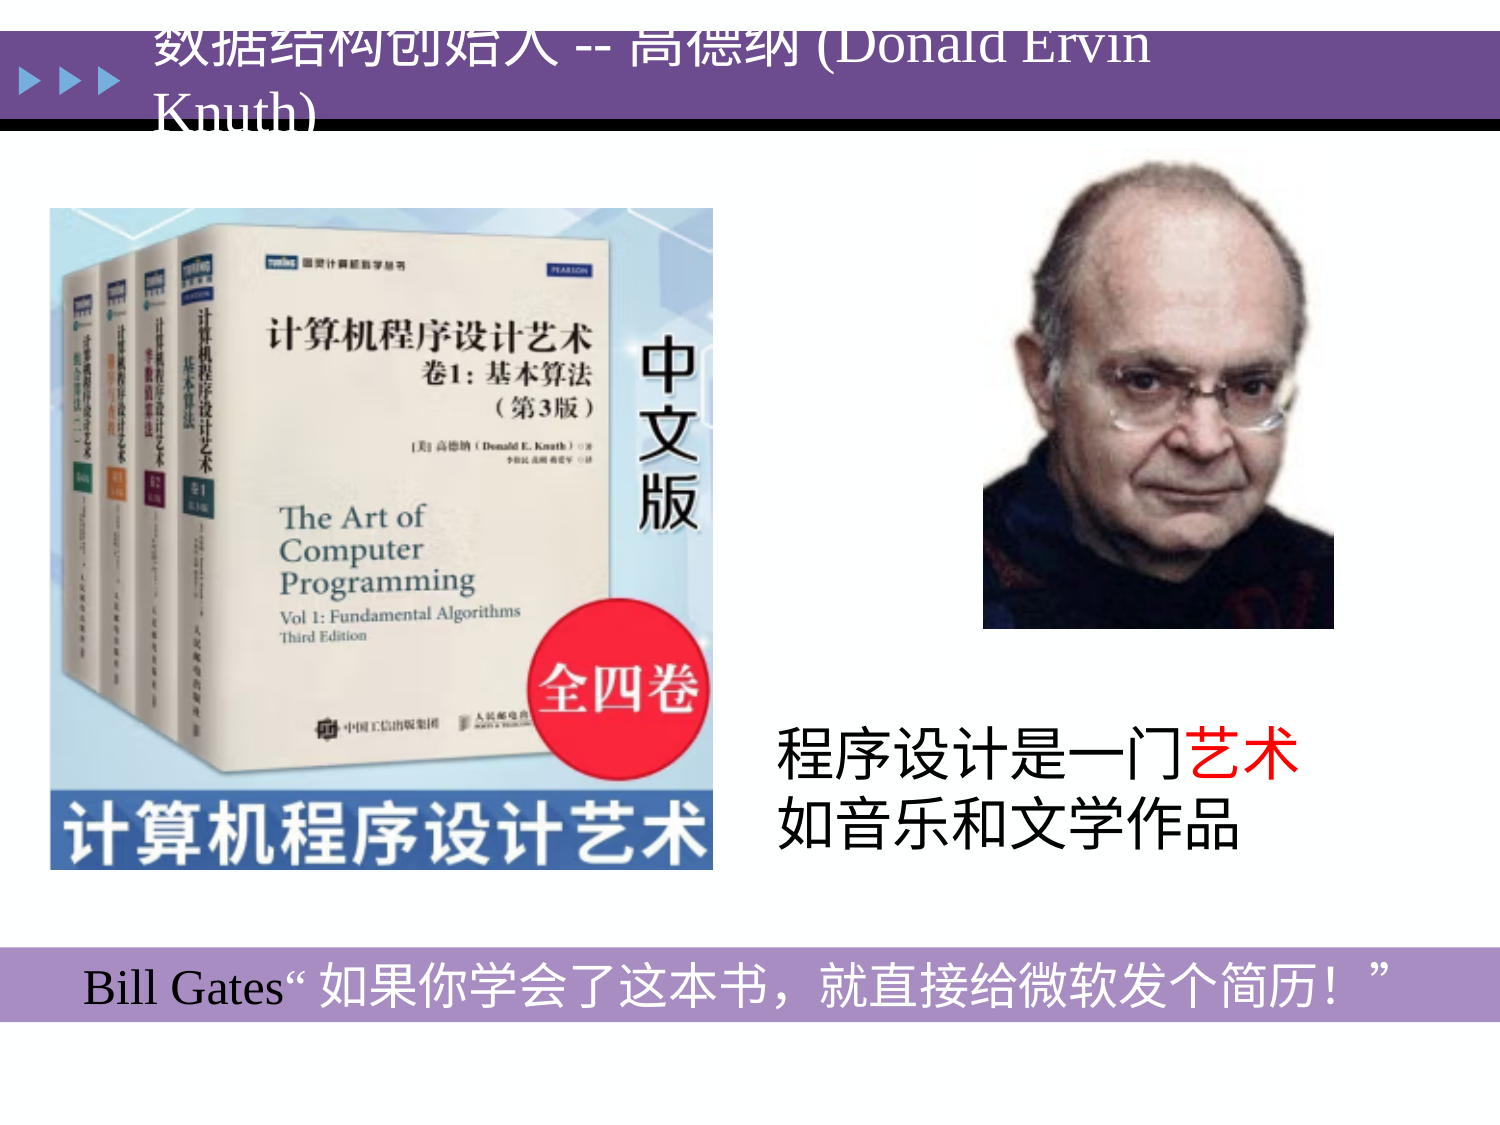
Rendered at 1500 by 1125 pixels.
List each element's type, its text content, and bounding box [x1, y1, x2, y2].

picture [982, 147, 1334, 629]
text_box 数据结构创始人--高德纳(Donald Ervin Knuth) [62, 33, 1329, 116]
text_box 程序设计是一门艺术 如音乐和文学作品 [761, 709, 1449, 865]
picture [48, 207, 713, 870]
text_box Bill Gates“如果你学会了这本书，就直接给微软发个简历！” [0, 947, 1500, 1023]
